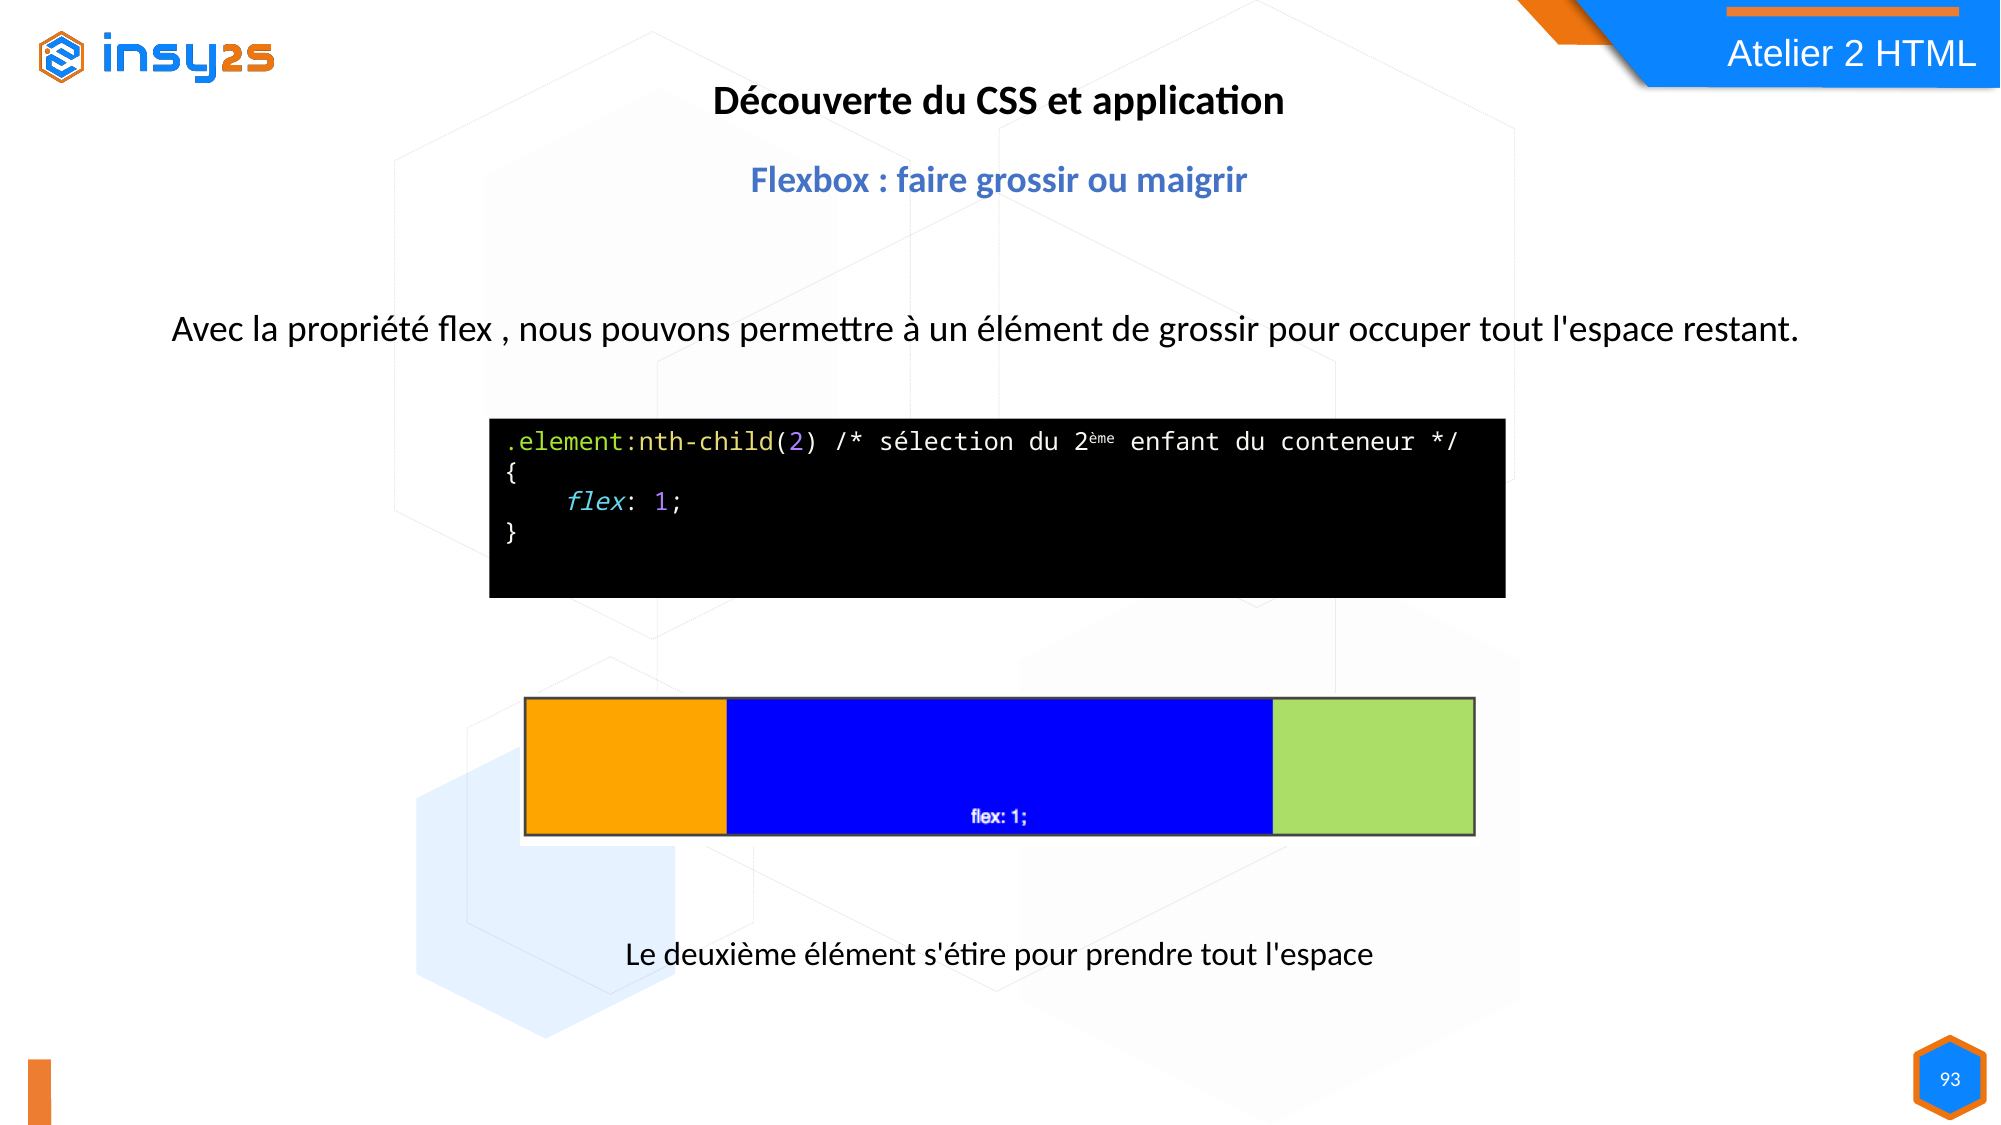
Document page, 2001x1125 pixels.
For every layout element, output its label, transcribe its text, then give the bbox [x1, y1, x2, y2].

text_box Le deuxième élément s'étire pour prendre tout l'espace [610, 924, 1390, 980]
text_box .element:nth-child(2) /* sélection du 2ème enfant du conteneur */ { flex: 1; } [489, 418, 1506, 598]
picture [520, 692, 1480, 846]
slide_number 93 [1916, 1053, 1984, 1104]
picture [39, 31, 274, 84]
text_box Flexbox : faire grossir ou maigrir [244, 143, 1756, 209]
text_box Avec la propriété flex , nous pouvons permettre à un élément de grossir pour occuper tout l'espace restant. [156, 296, 1842, 408]
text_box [1514, 0, 2000, 88]
text_box Découverte du CSS et application [507, 60, 1491, 130]
